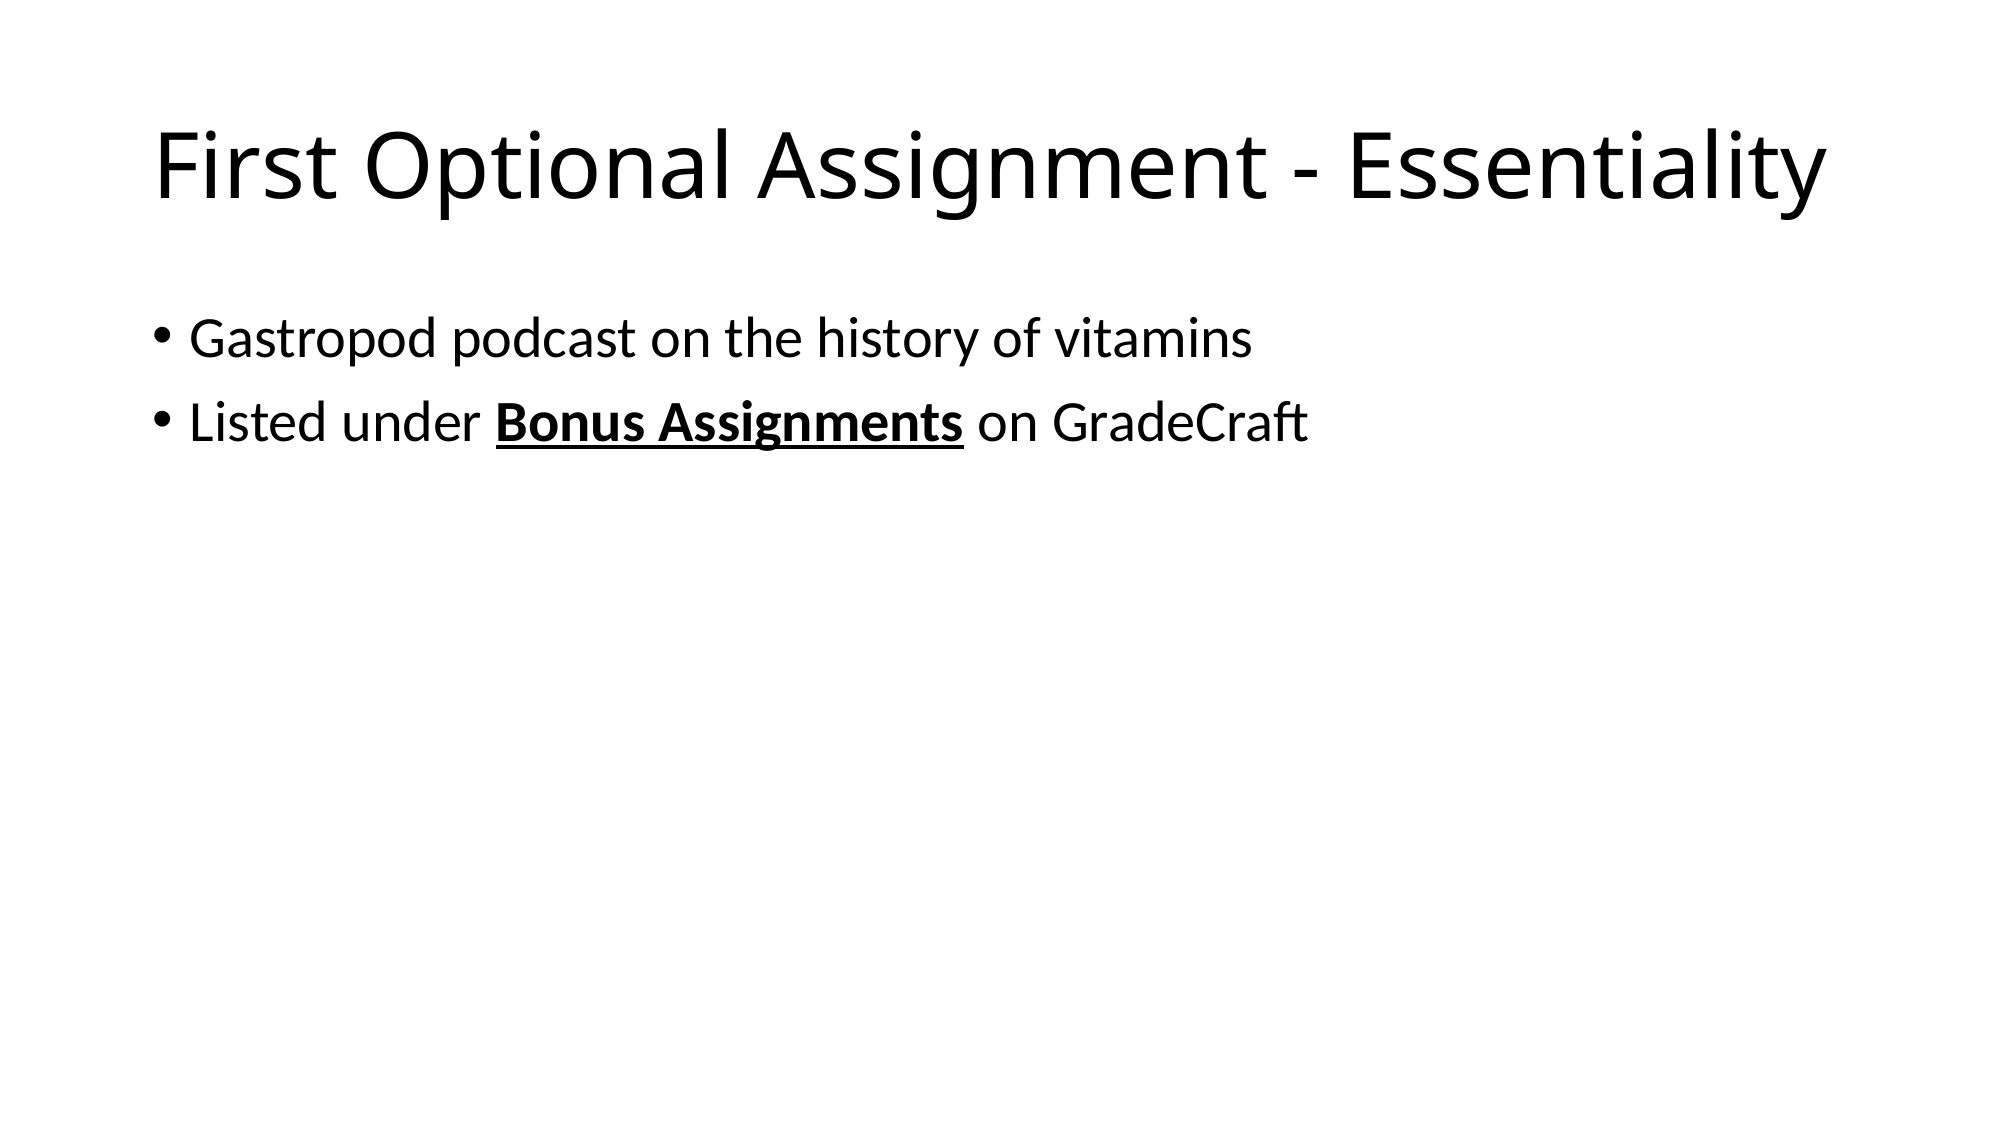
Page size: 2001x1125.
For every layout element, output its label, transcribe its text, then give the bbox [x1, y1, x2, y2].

list Gastropod podcast on the history of vitamins Listed under Bonus Assignments on GradeCraft [137, 299, 1863, 1014]
title First Optional Assignment - Essentiality [137, 59, 1863, 278]
